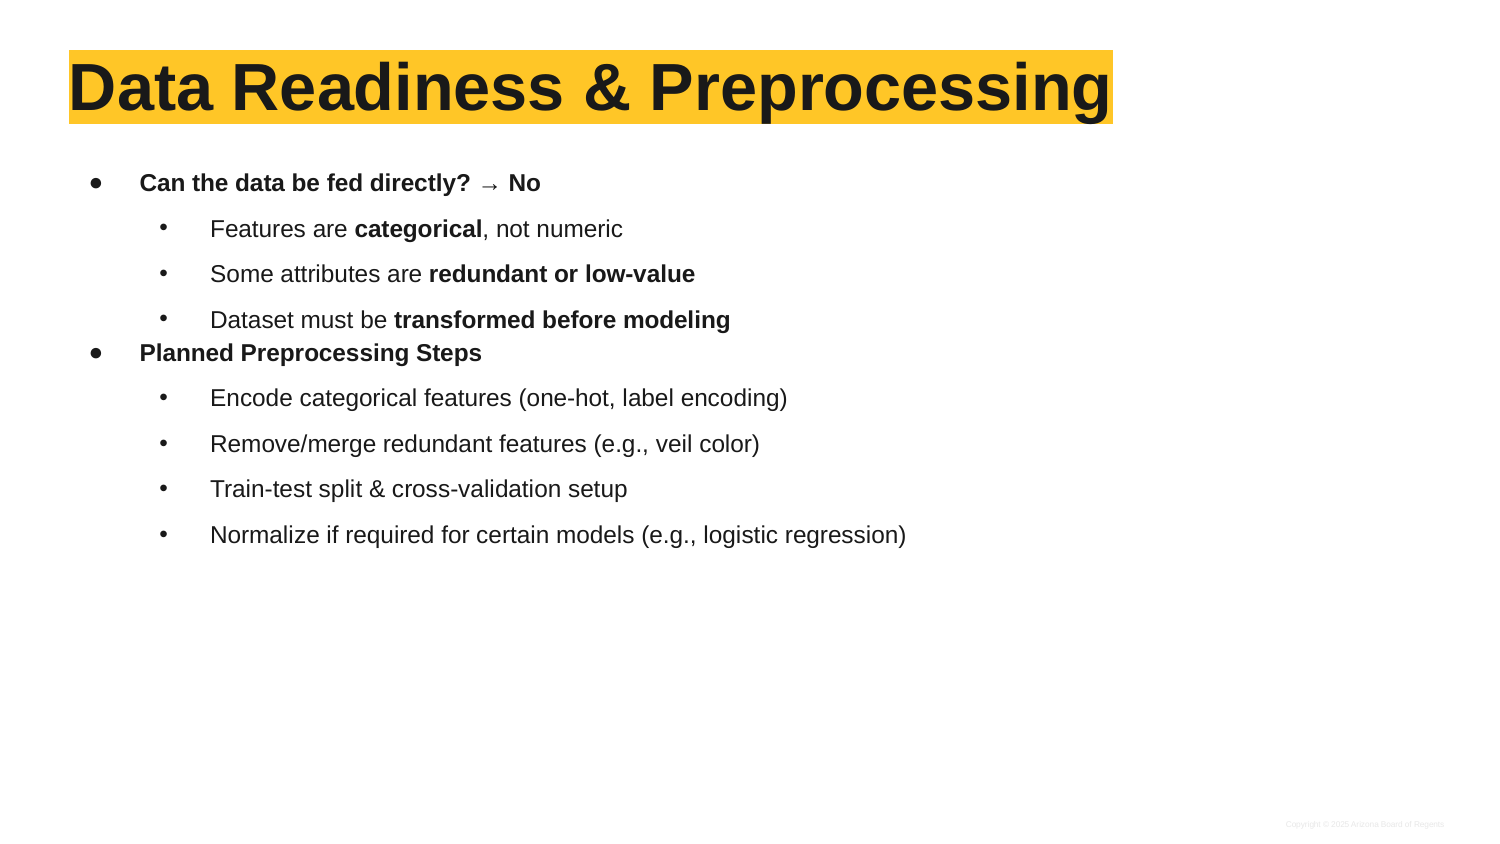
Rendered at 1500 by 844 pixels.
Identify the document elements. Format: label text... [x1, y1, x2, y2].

title Data Readiness & Preprocessing [68, 52, 1426, 198]
list Can the data be fed directly? → No Features are categorical, not numeric Some attributes are redundant or low-value Dataset must be transformed before modeling Planned Preprocessing Steps Encode categorical features (one-hot, label encoding) Remove/merge redundant features (e.g., veil color) Train-test split & cross-validation setup Normalize if required for certain models (e.g., logistic regression) [69, 163, 1426, 549]
